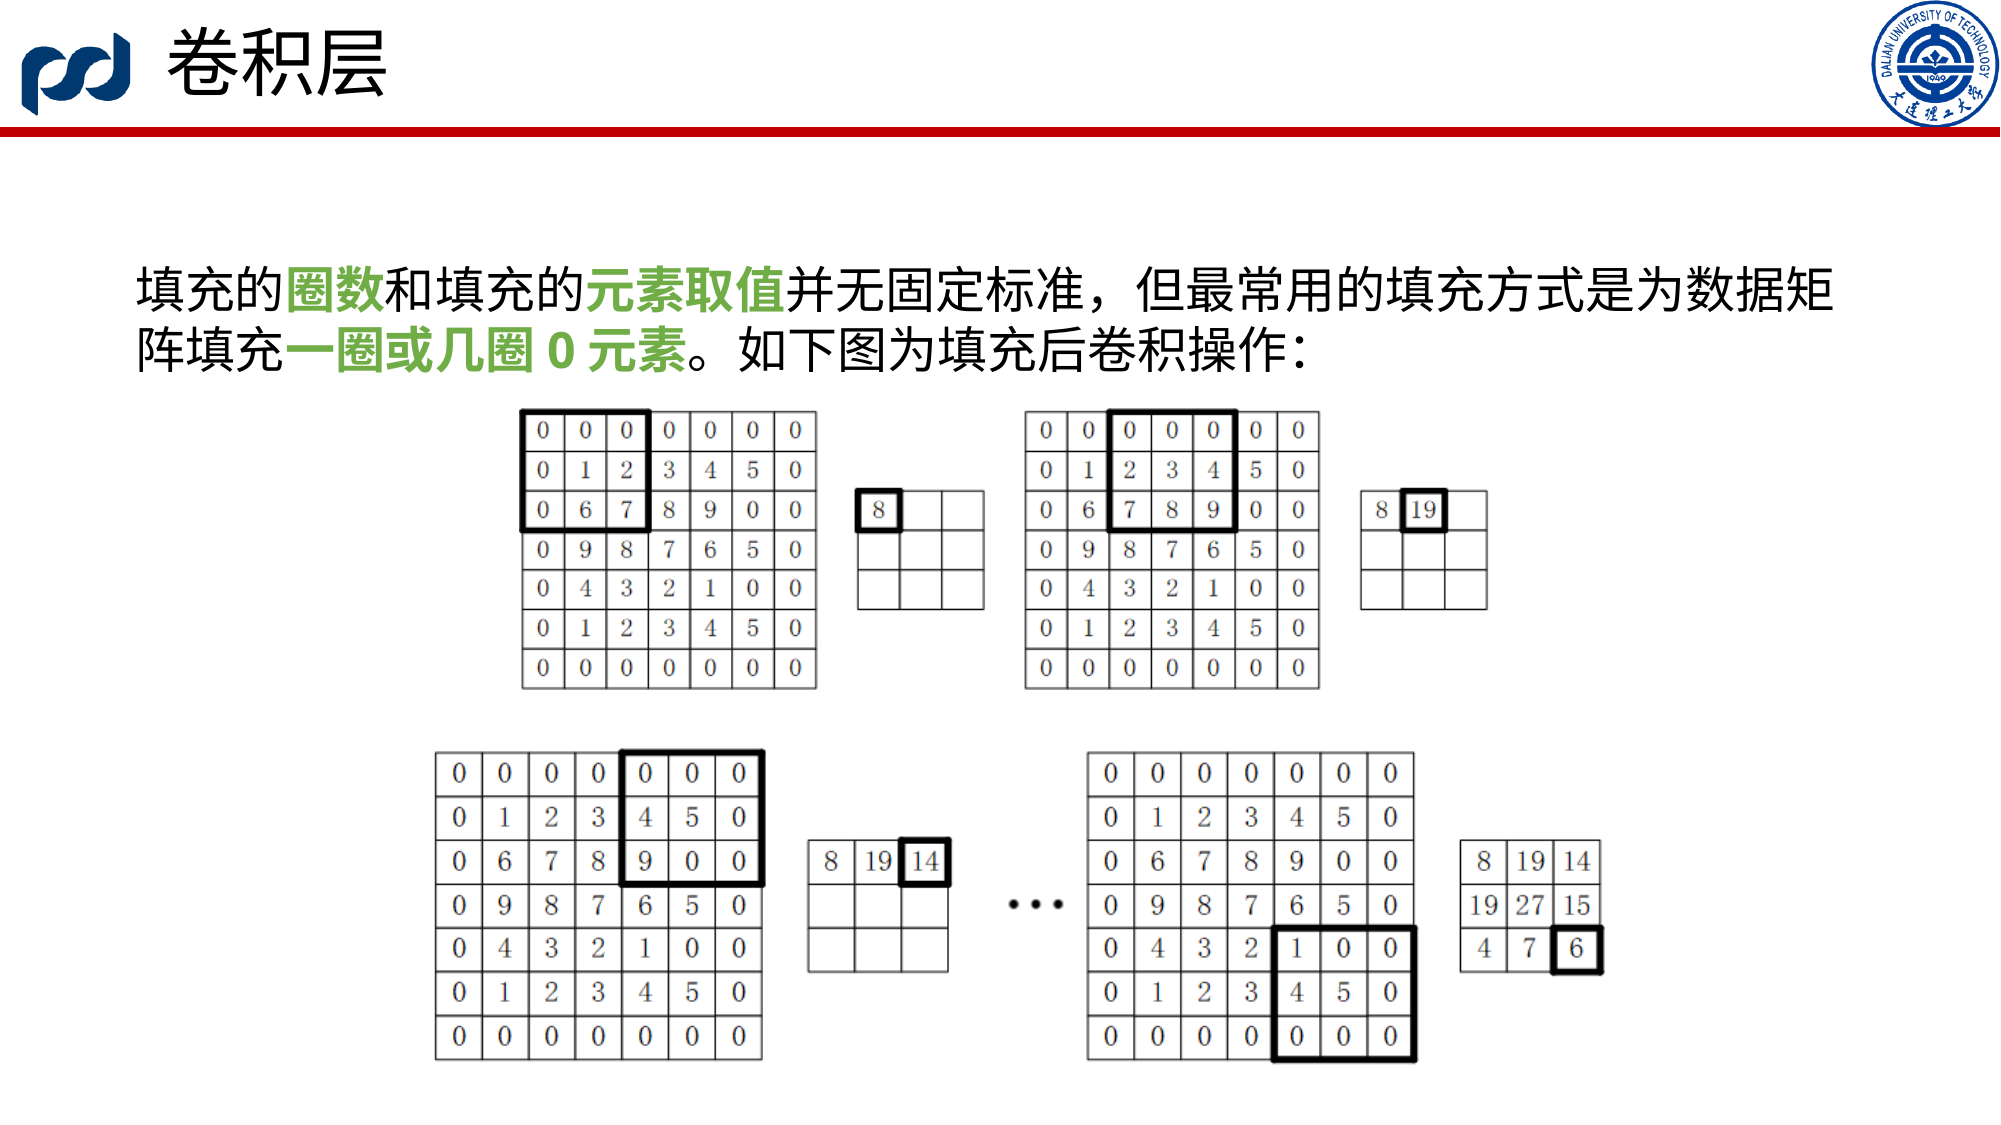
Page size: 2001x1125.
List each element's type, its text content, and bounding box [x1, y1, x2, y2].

picture [428, 742, 1609, 1073]
picture [519, 396, 1495, 701]
text_box 填充的圈数和填充的元素取值并无固定标准，但最常用的填充方式是为数据矩阵填充一圈或几圈0元素。如下图为填充后卷积操作： [120, 251, 1862, 387]
picture [1871, 0, 2001, 128]
picture [12, 11, 150, 122]
title 卷积层 [150, 15, 1327, 118]
